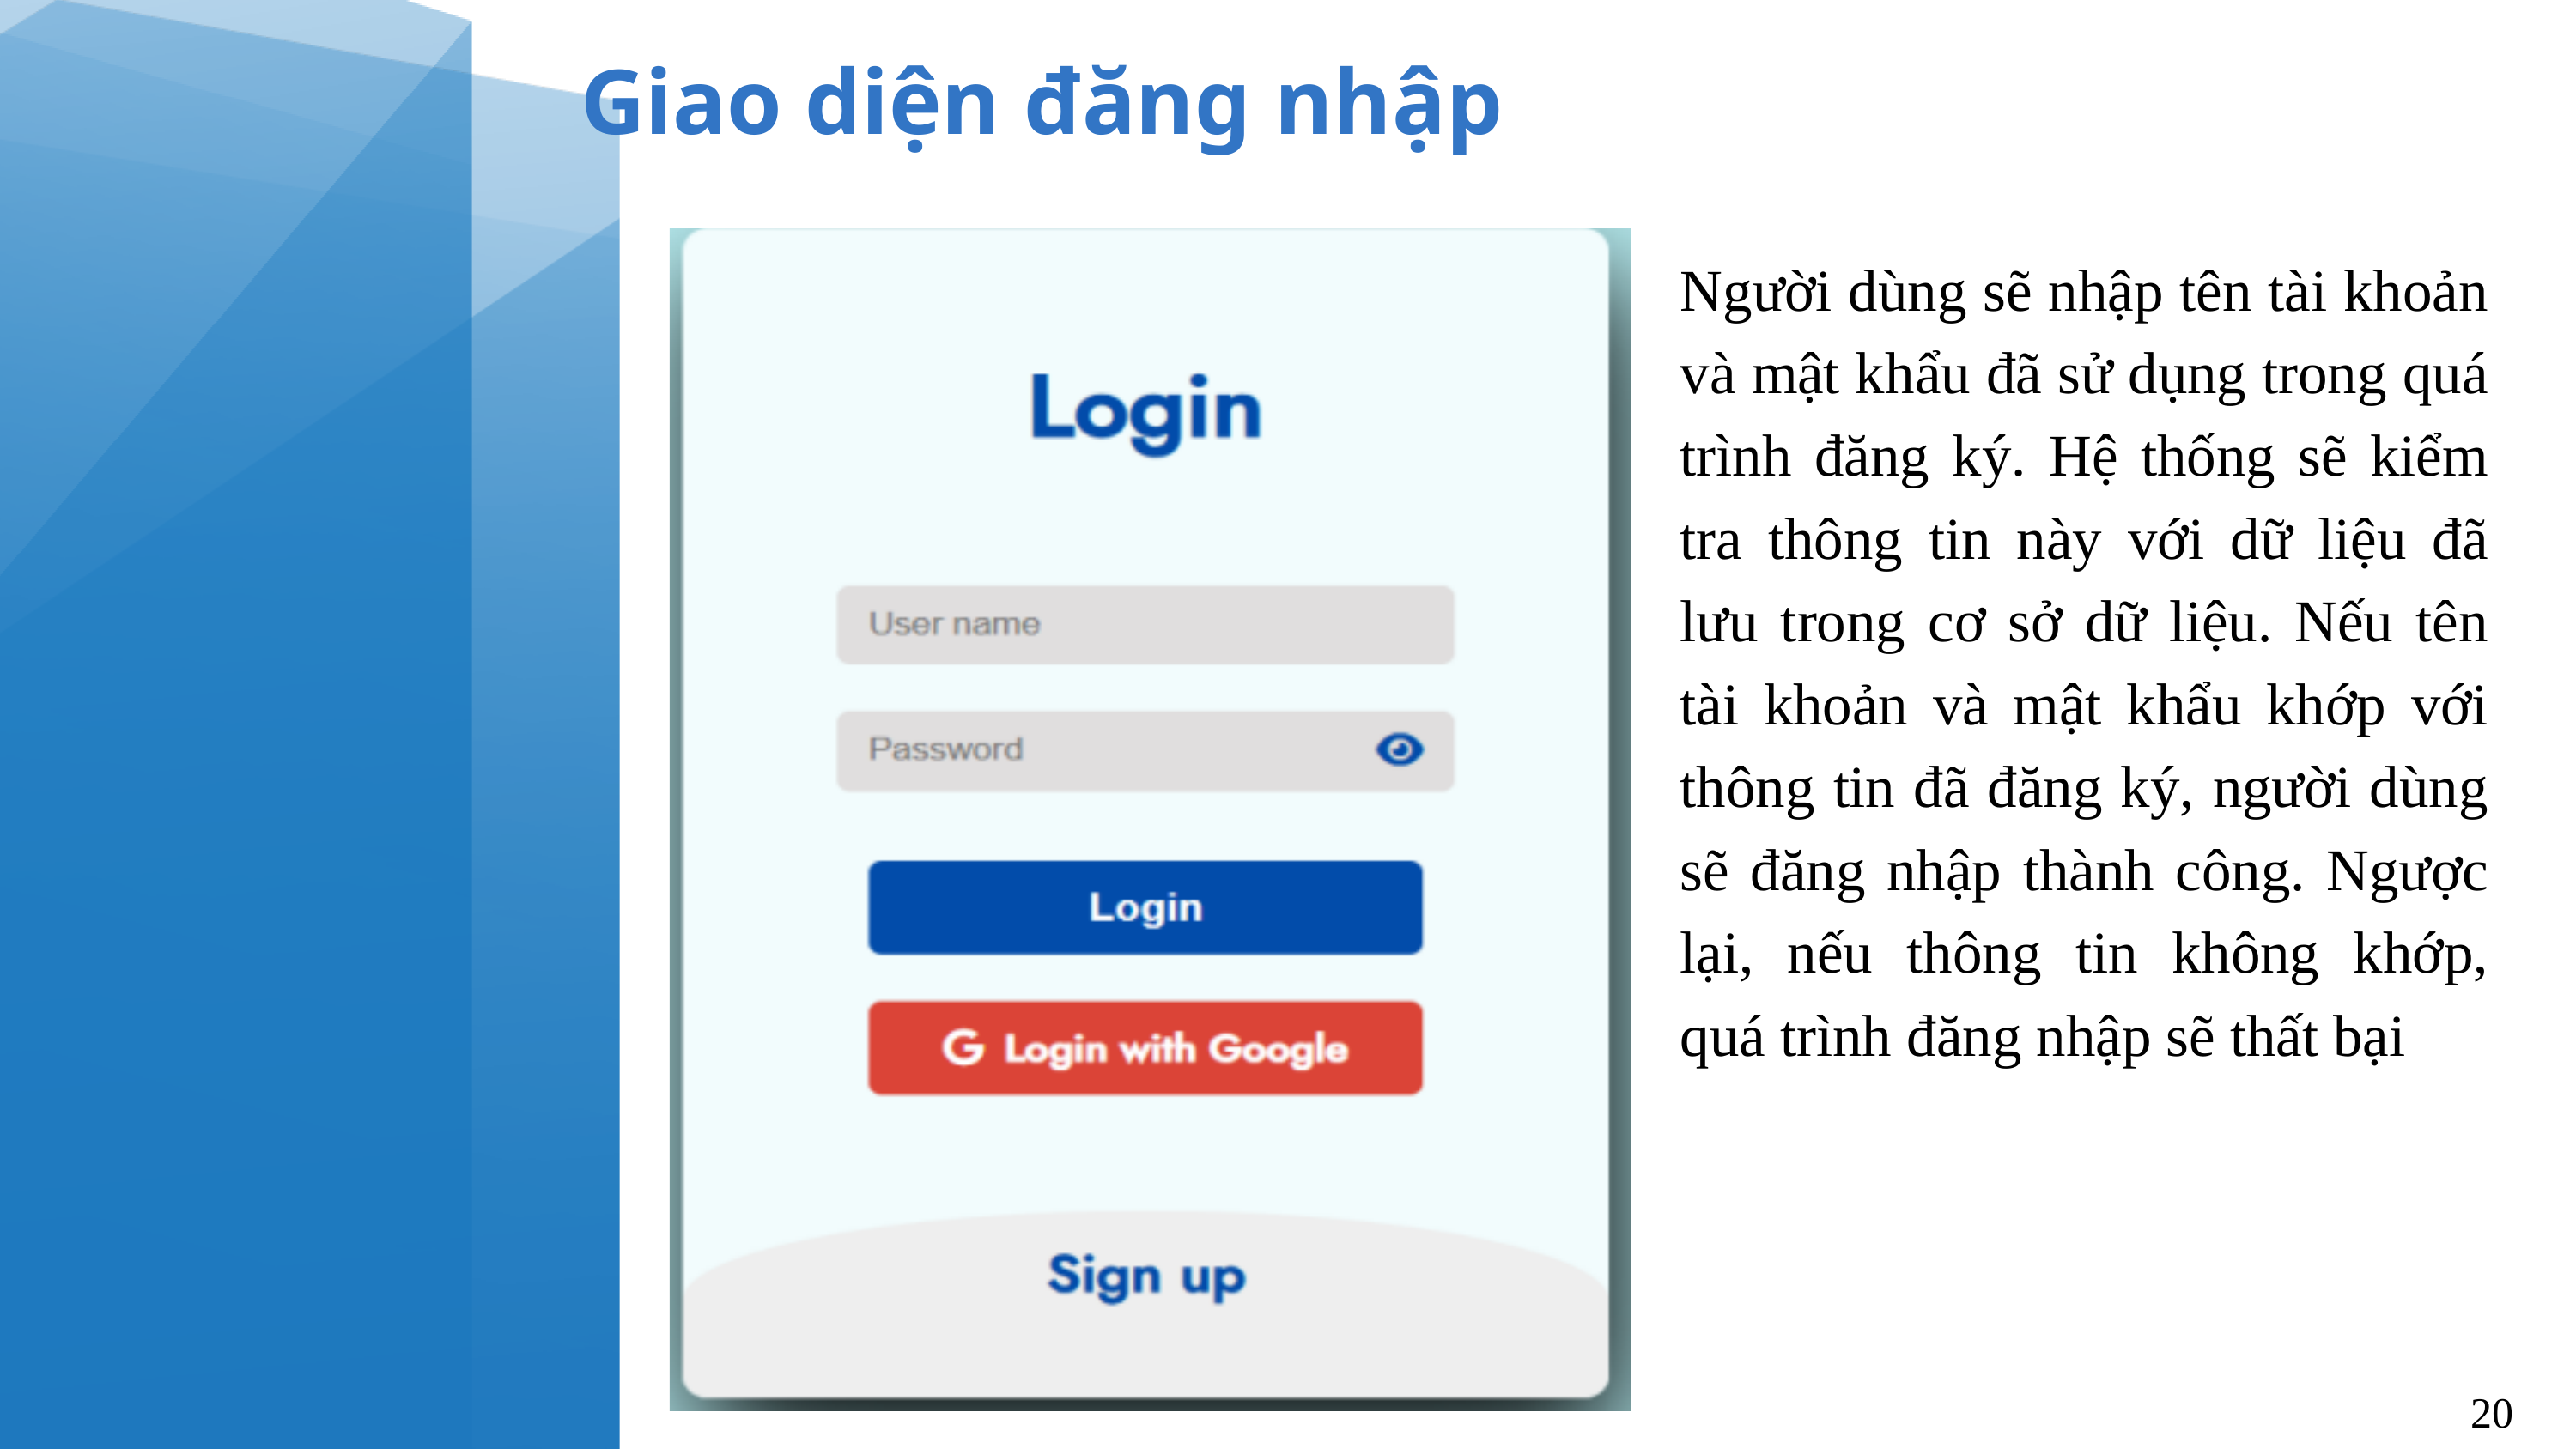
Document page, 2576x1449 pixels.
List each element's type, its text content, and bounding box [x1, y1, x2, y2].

text_box Giao diện đăng nhập [572, 27, 1512, 153]
text_box 20 [2458, 1379, 2555, 1443]
text_box [669, 228, 1631, 1411]
text_box Người dùng sẽ nhập tên tài khoản và mật khẩu đã sử dụng trong quá trình đăng ký. Hệ thống sẽ kiểm tra thông tin này với dữ liệu đã lưu trong cơ sở dữ liệu. Nếu tên tài khoản và mật khẩu khớp với thông tin đã đăng ký, người dùng sẽ đăng nhập thành công. Ngược lại, nếu thông tin không khớp, quá trình đăng nhập sẽ thất bại [1680, 239, 2489, 1068]
text_box [0, 0, 620, 1449]
